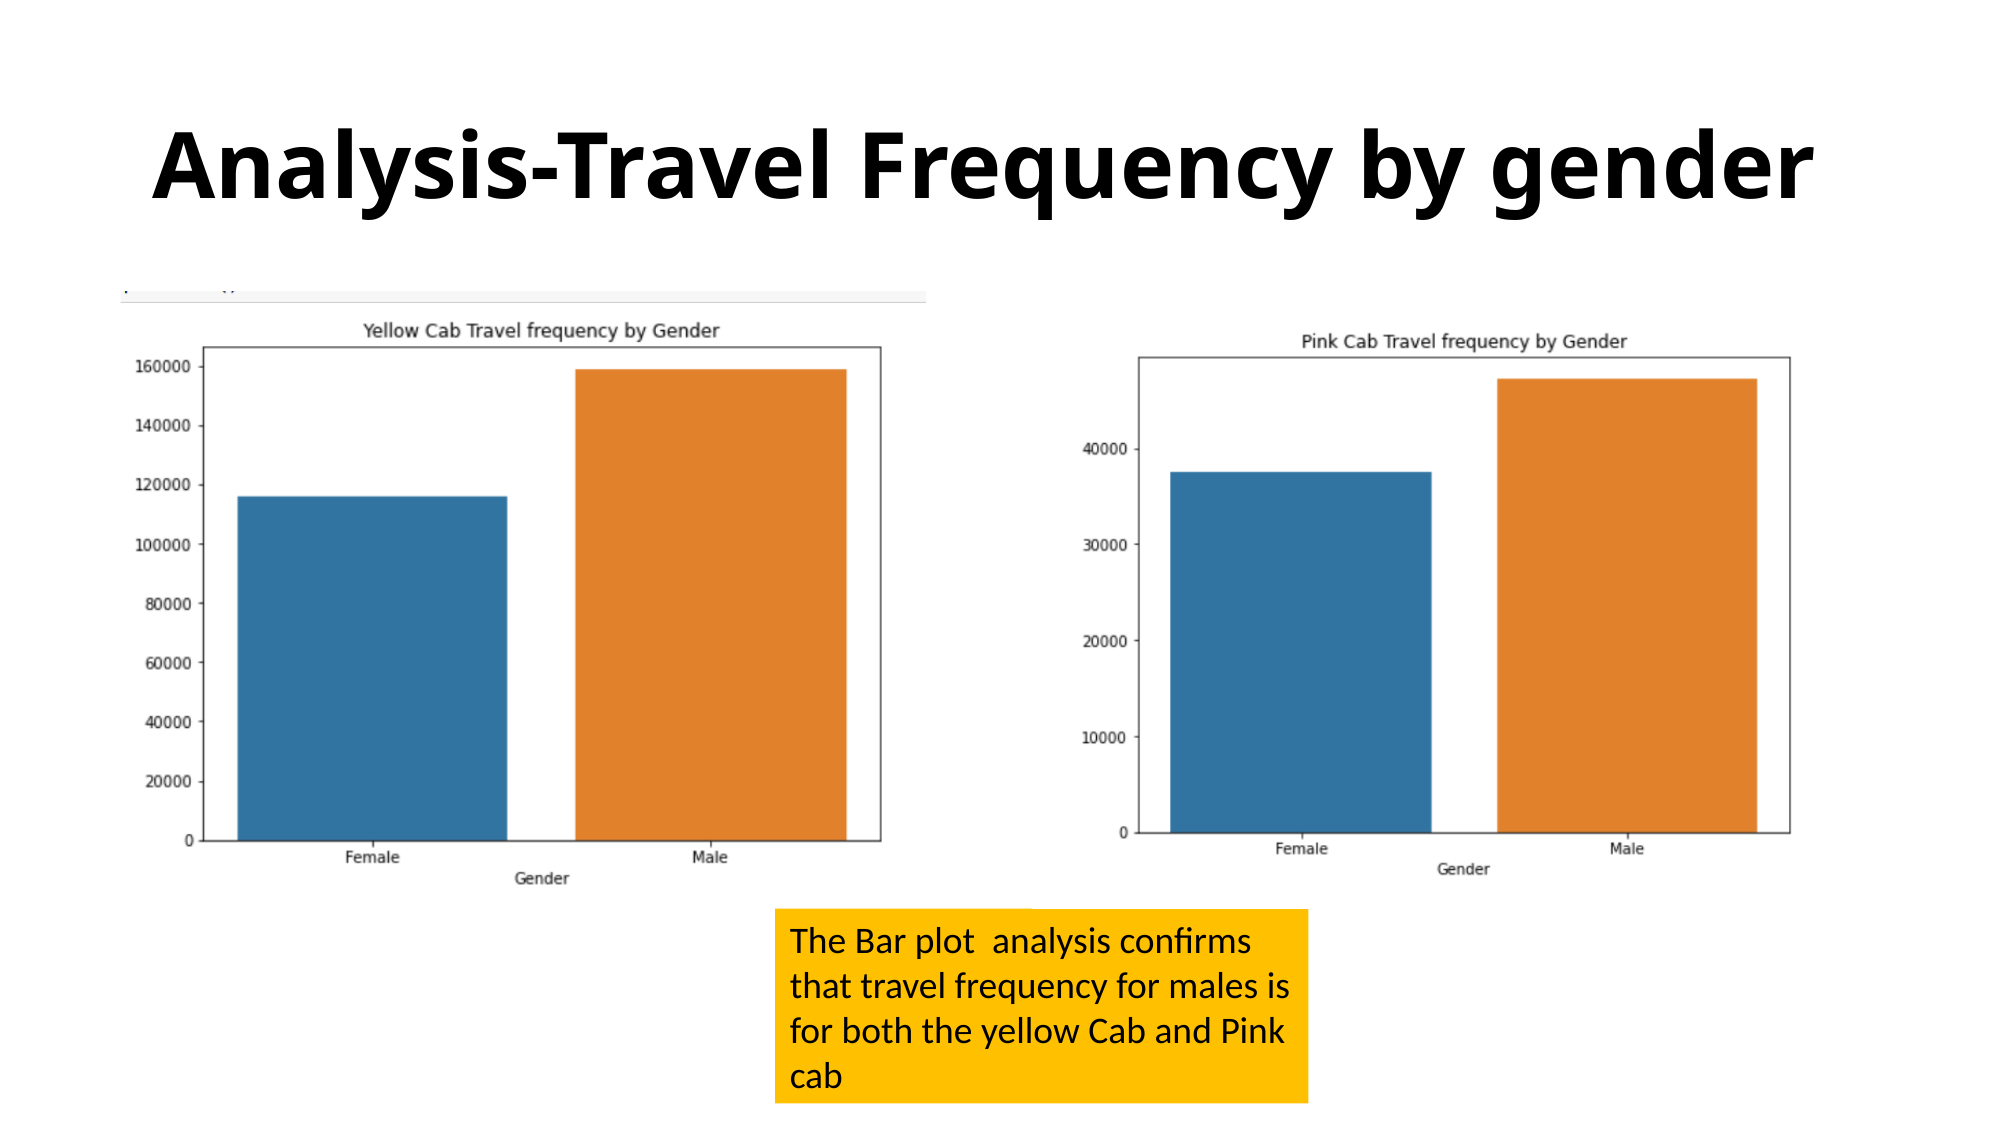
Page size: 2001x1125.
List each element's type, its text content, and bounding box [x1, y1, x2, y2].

text_box The Bar plot analysis confirms that travel frequency for males is for both the yellow Cab and Pink cab [775, 908, 1309, 1104]
picture [1032, 315, 1812, 909]
picture [120, 291, 927, 888]
title Analysis-Travel Frequency by gender [137, 59, 1863, 278]
